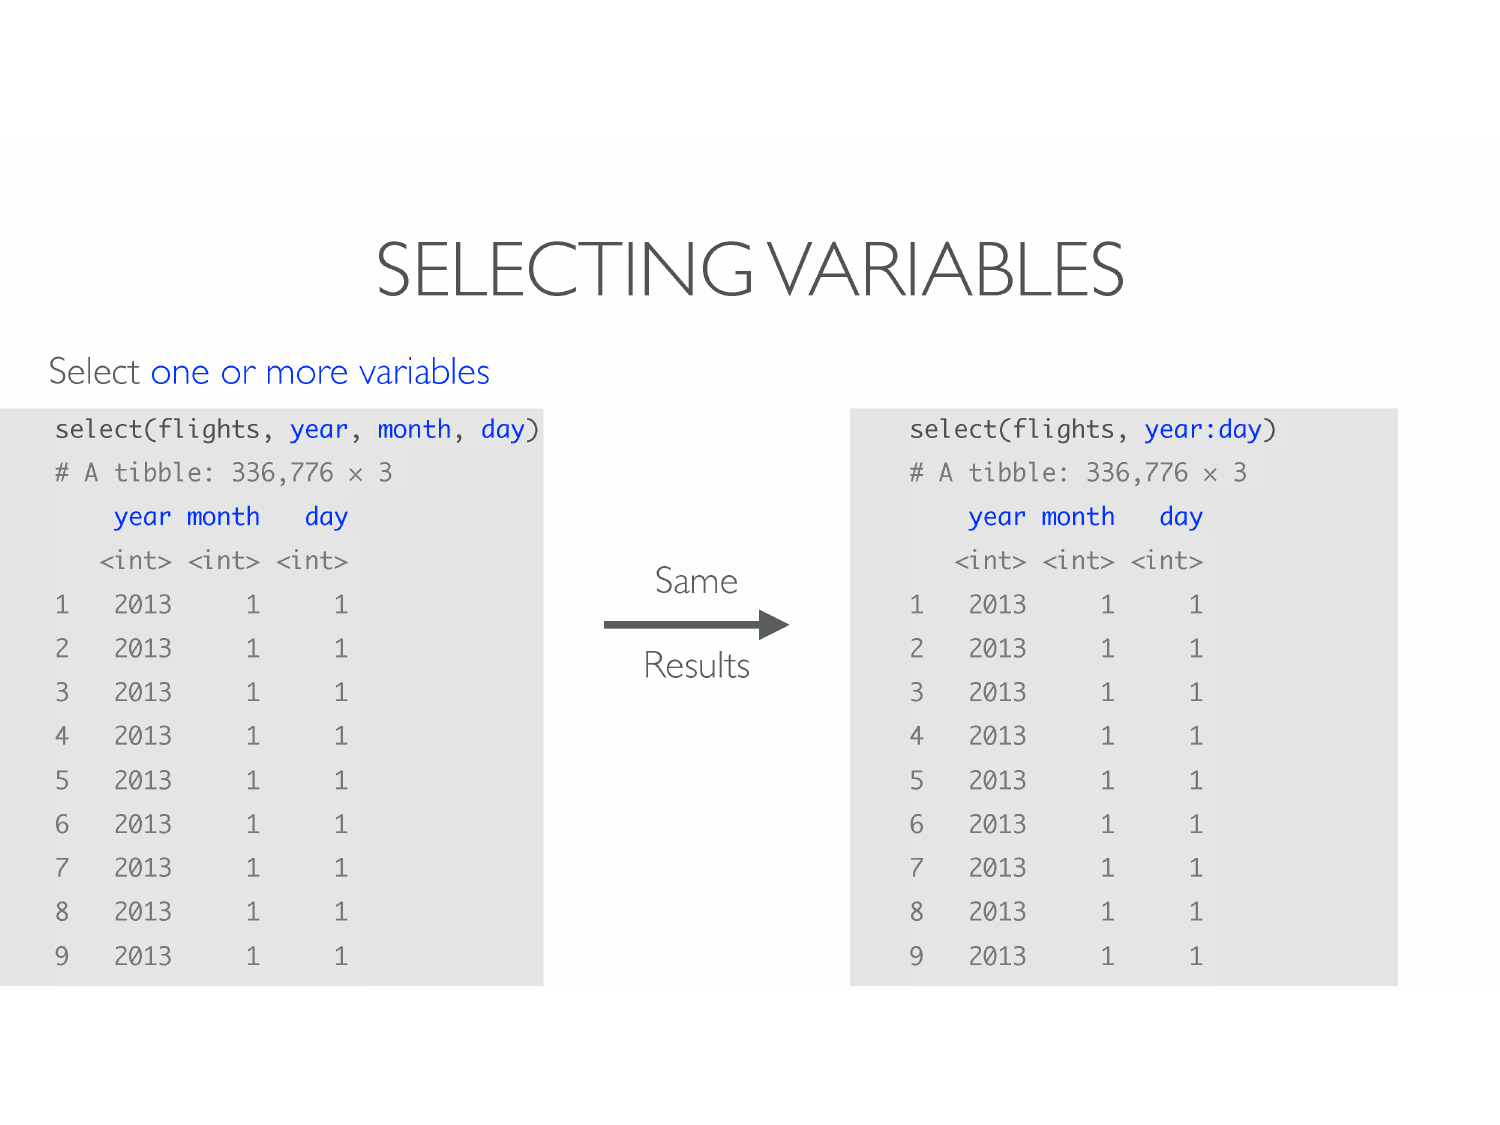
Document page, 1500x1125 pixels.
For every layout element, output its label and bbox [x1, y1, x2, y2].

picture [0, 141, 1500, 987]
